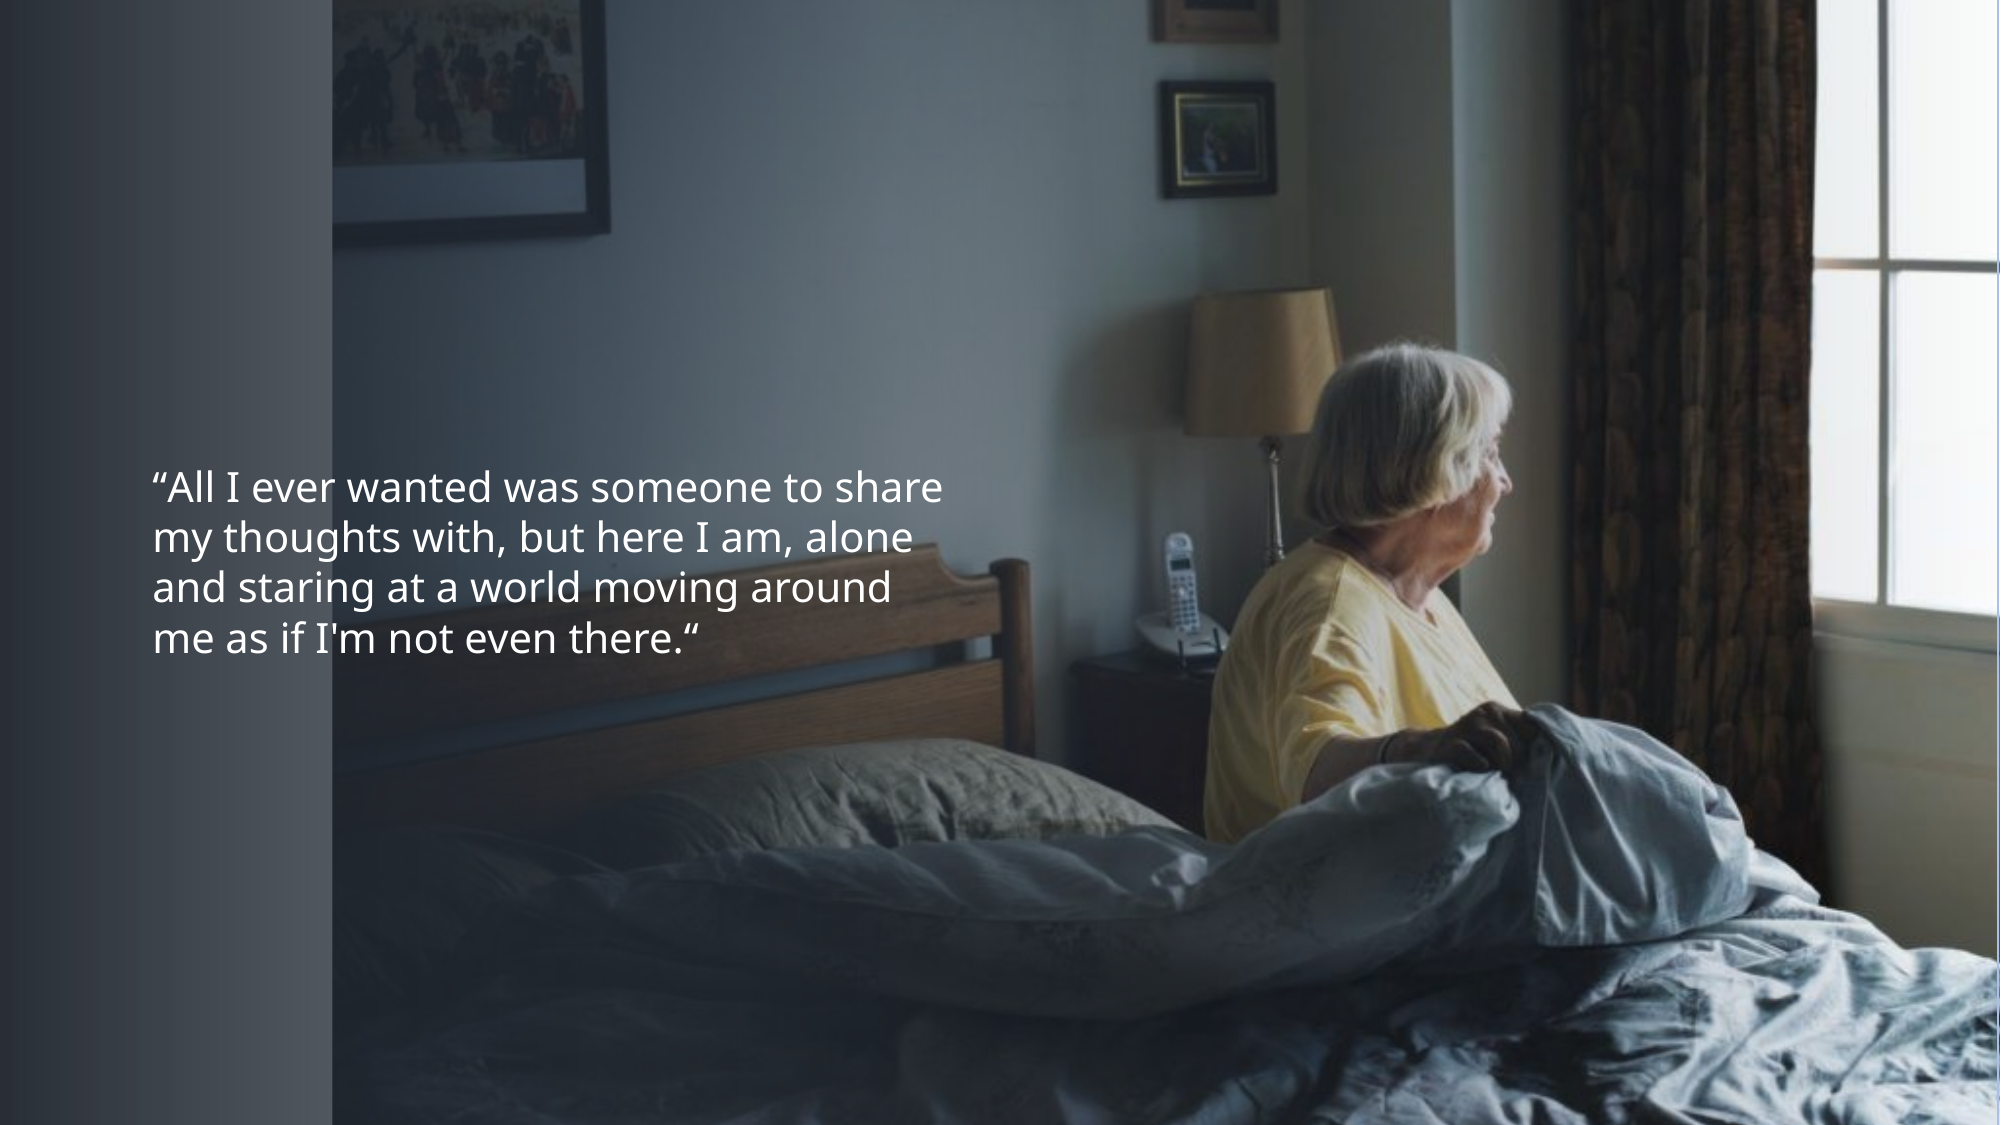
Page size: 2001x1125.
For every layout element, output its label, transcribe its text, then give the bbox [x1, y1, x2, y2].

text_box “All I ever wanted was someone to share my thoughts with, but here I am, alone and staring at a world moving around me as if I'm not even there.“ [137, 453, 332, 669]
text_box [0, 0, 332, 1125]
picture [332, 0, 2000, 1125]
